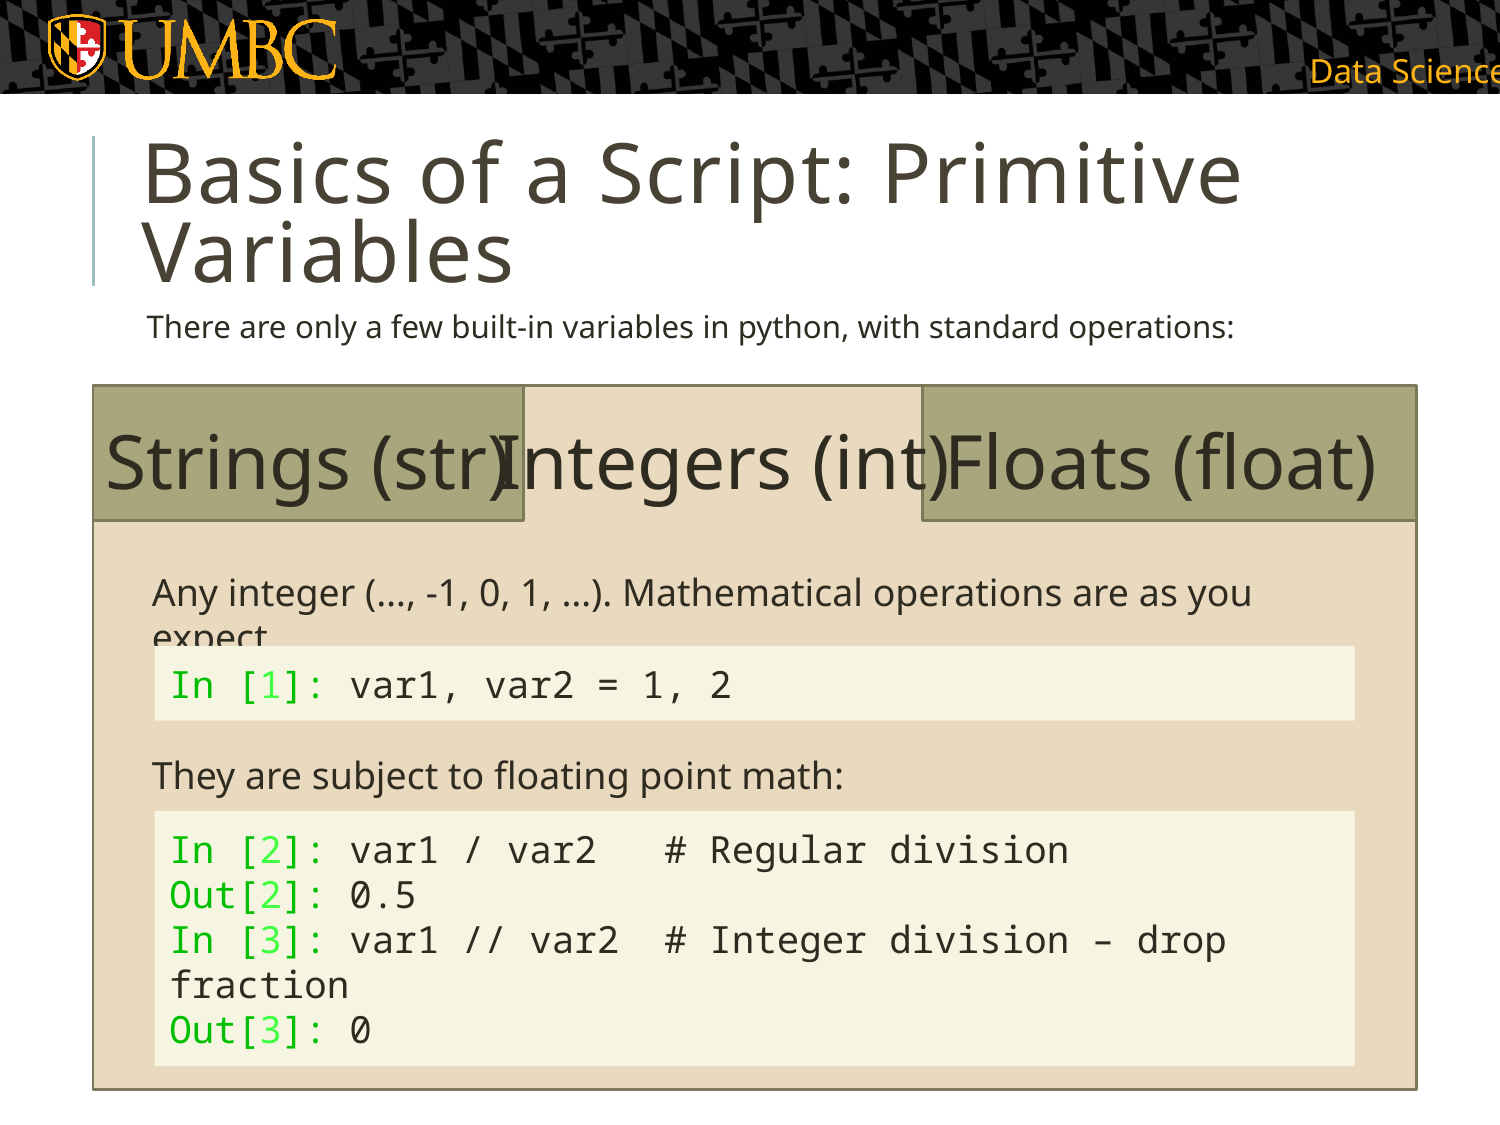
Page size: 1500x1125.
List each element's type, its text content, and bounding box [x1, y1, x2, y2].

text_box In [1]: var1, var2 = 1, 2 [154, 645, 1355, 721]
text_box They are subject to floating point math: [137, 744, 1366, 805]
text_box In [2]: var1 / var2 # Regular division Out[2]: 0.5 In [3]: var1 // var2 # Integer division – drop fraction Out[3]: 0 [154, 811, 1355, 1067]
text_box Strings (str) [90, 407, 481, 513]
text_box Any integer (…, -1, 0, 1, …). Mathematical operations are as you expect [137, 562, 1366, 667]
text_box [92, 384, 525, 407]
text_box Integers (int) [481, 407, 929, 513]
text_box [921, 384, 1417, 522]
title Basics of a Script: Primitive Variables [126, 96, 1322, 304]
text_box Floats (float) [929, 407, 1393, 513]
text_box [92, 513, 525, 522]
picture [0, 0, 1500, 94]
text_box [92, 384, 1418, 1091]
text_box There are only a few built-in variables in python, with standard operations: [125, 304, 1322, 370]
